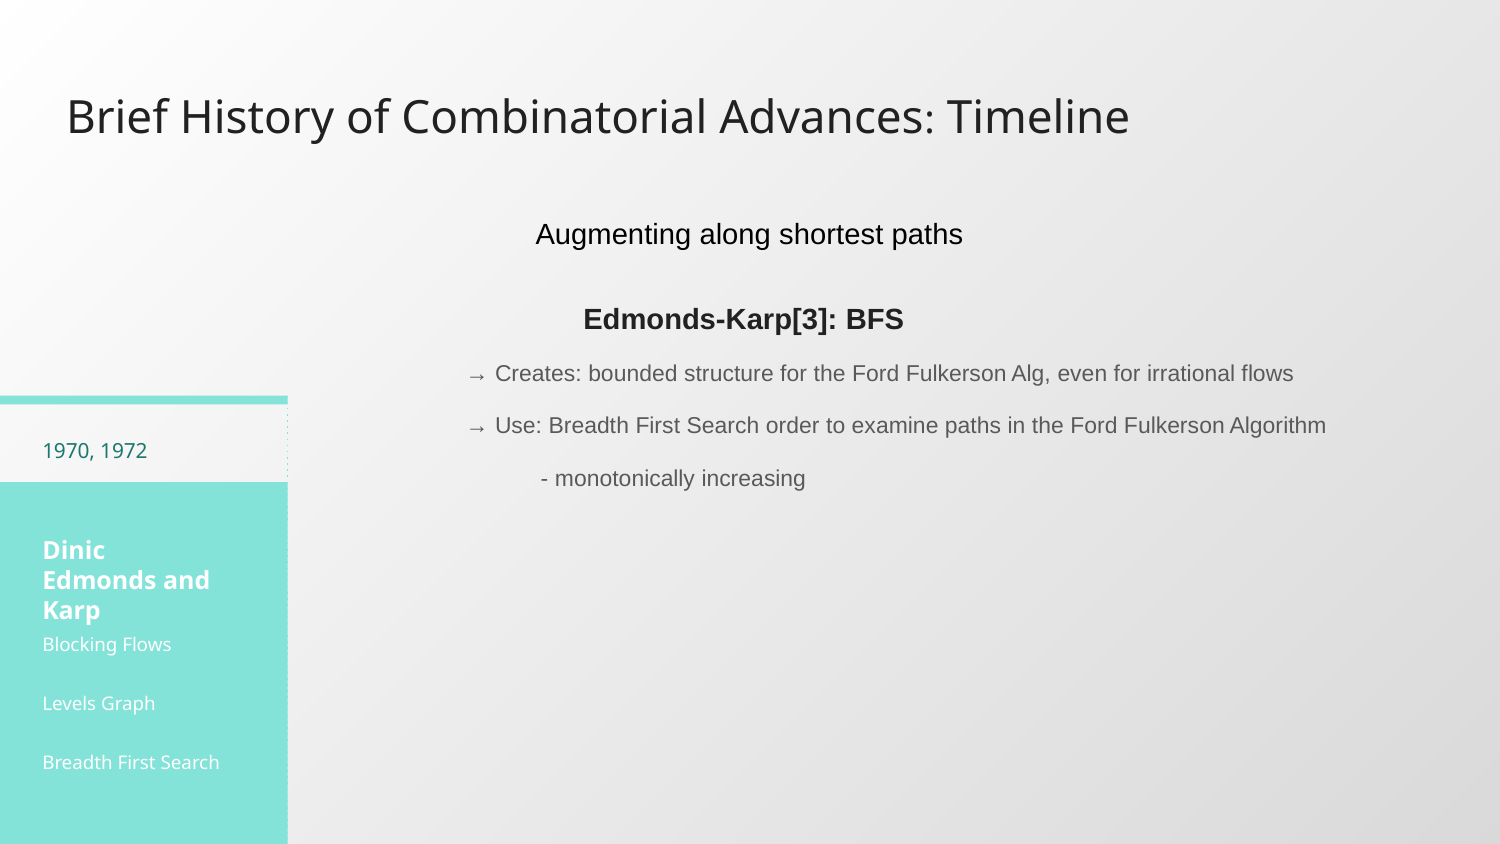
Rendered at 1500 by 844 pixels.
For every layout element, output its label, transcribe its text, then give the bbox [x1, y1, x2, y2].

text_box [0, 395, 288, 844]
text_box Augmenting along shortest paths Edmonds-Karp[3]: BFS → Creates: bounded structure for the Ford Fulkerson Alg, even for irrational flows → Use: Breadth First Search order to examine paths in the Ford Fulkerson Algorithm - monotonically increasing [150, 200, 1350, 559]
title Brief History of Combinatorial Advances: Timeline [51, 72, 1449, 167]
